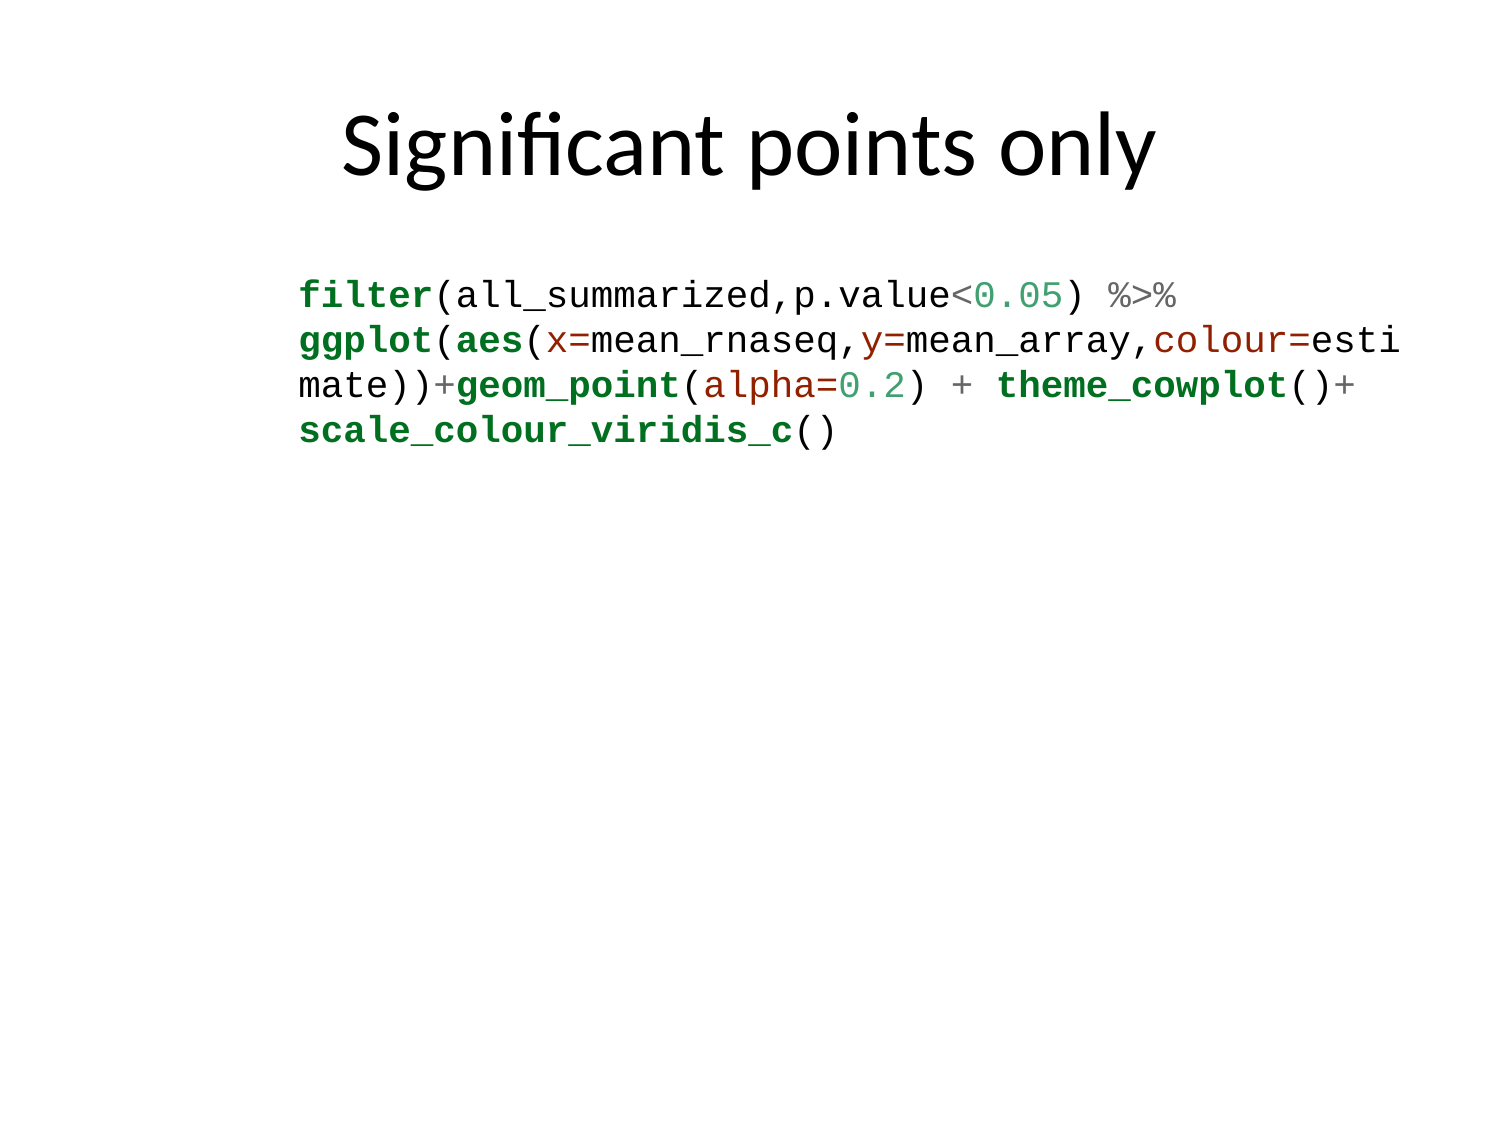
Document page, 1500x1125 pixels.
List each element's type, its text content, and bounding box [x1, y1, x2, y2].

list filter(all_summarized,p.value<0.05) %>% ggplot(aes(x=mean_rnaseq,y=mean_array,colour=estimate))+geom_point(alpha=0.2) + theme_cowplot()+ scale_colour_viridis_c() [75, 262, 1425, 1005]
title Significant points only [75, 45, 1425, 233]
